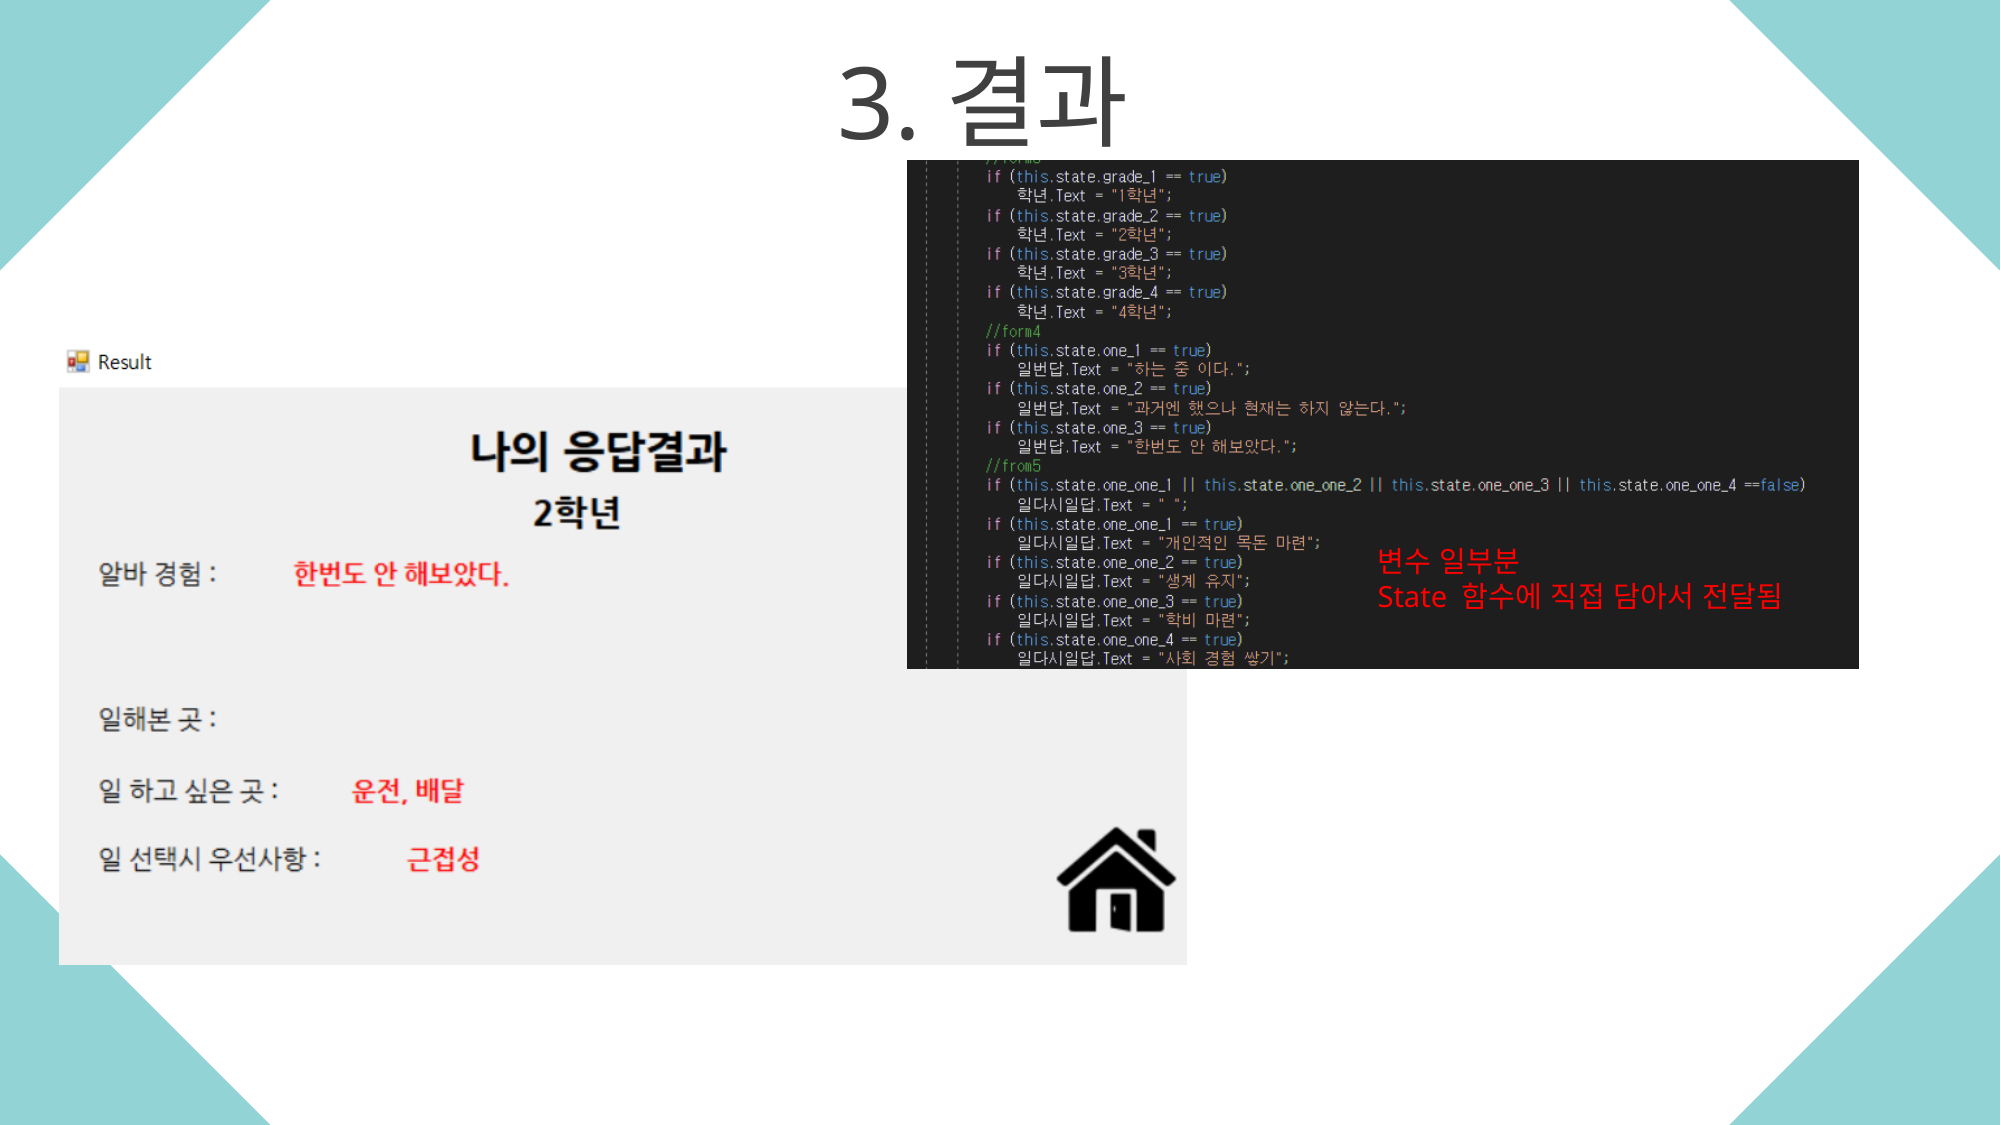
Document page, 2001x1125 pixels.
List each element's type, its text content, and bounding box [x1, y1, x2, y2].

picture [59, 160, 1859, 965]
text_box 3.결과 [462, 31, 1504, 167]
